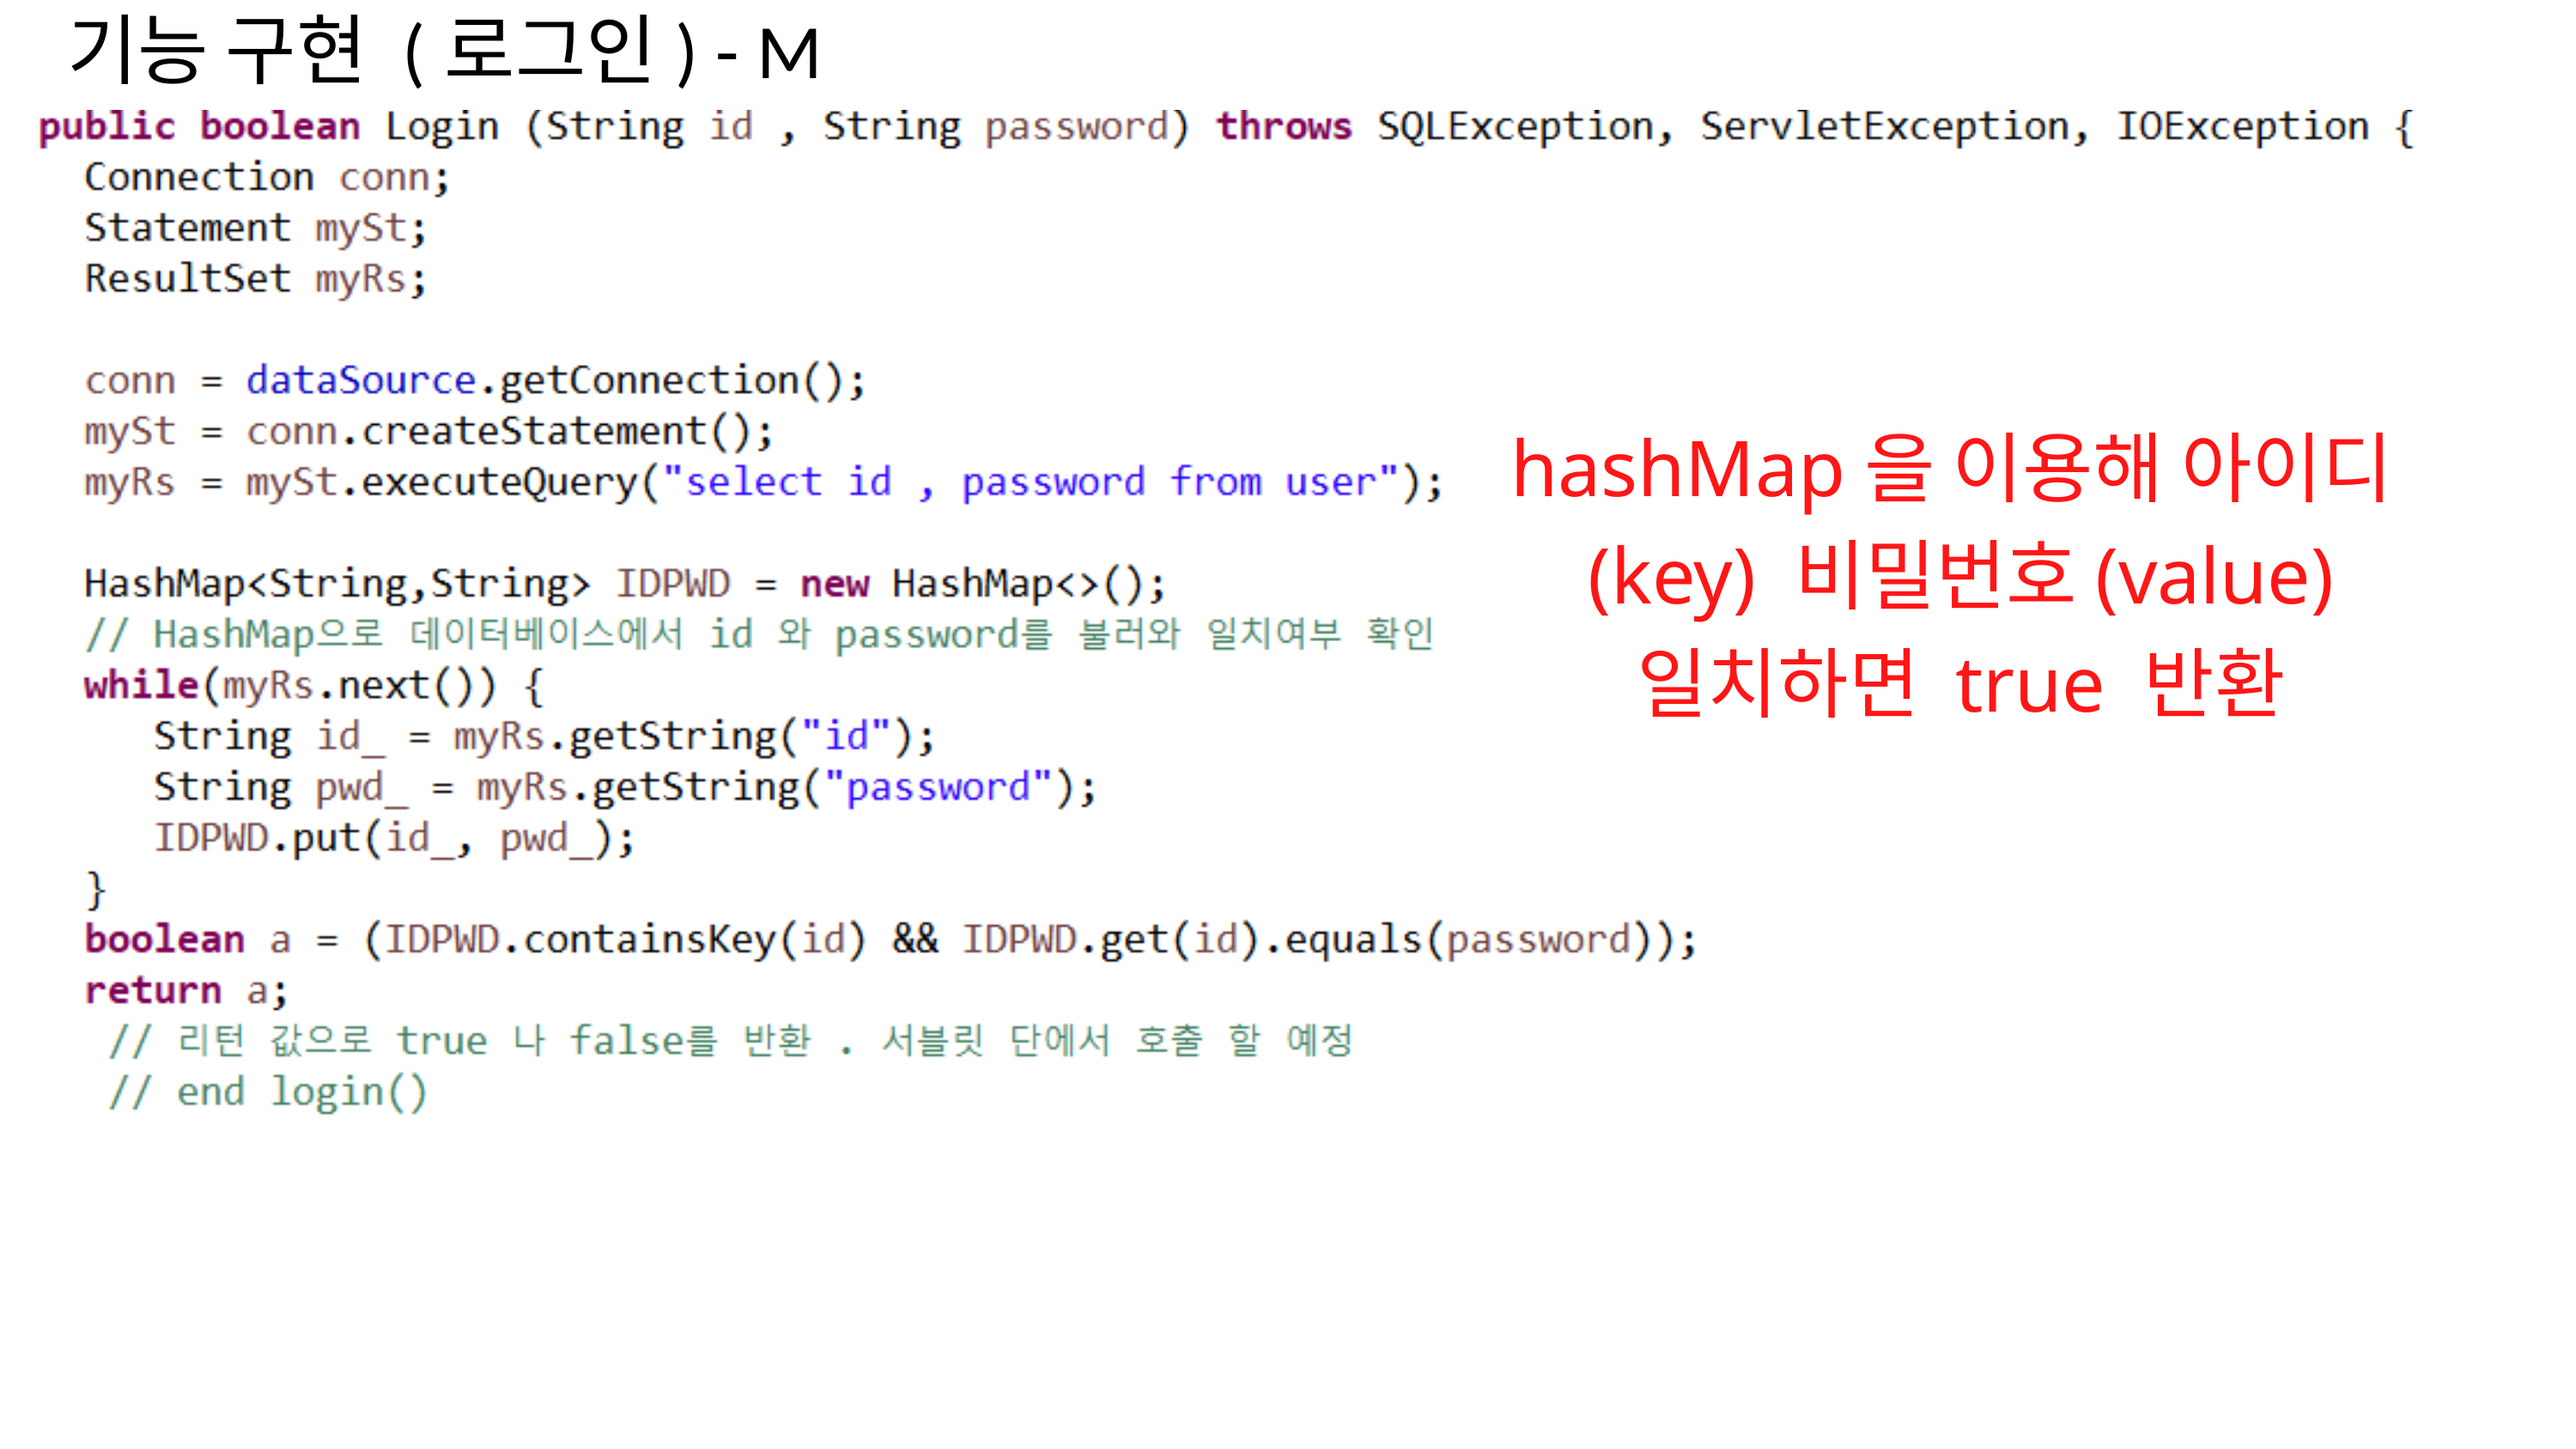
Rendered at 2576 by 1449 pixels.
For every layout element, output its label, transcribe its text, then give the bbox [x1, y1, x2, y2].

text_box 기능 구현 (로그인) - M [0, 0, 890, 94]
picture [17, 110, 2417, 1143]
